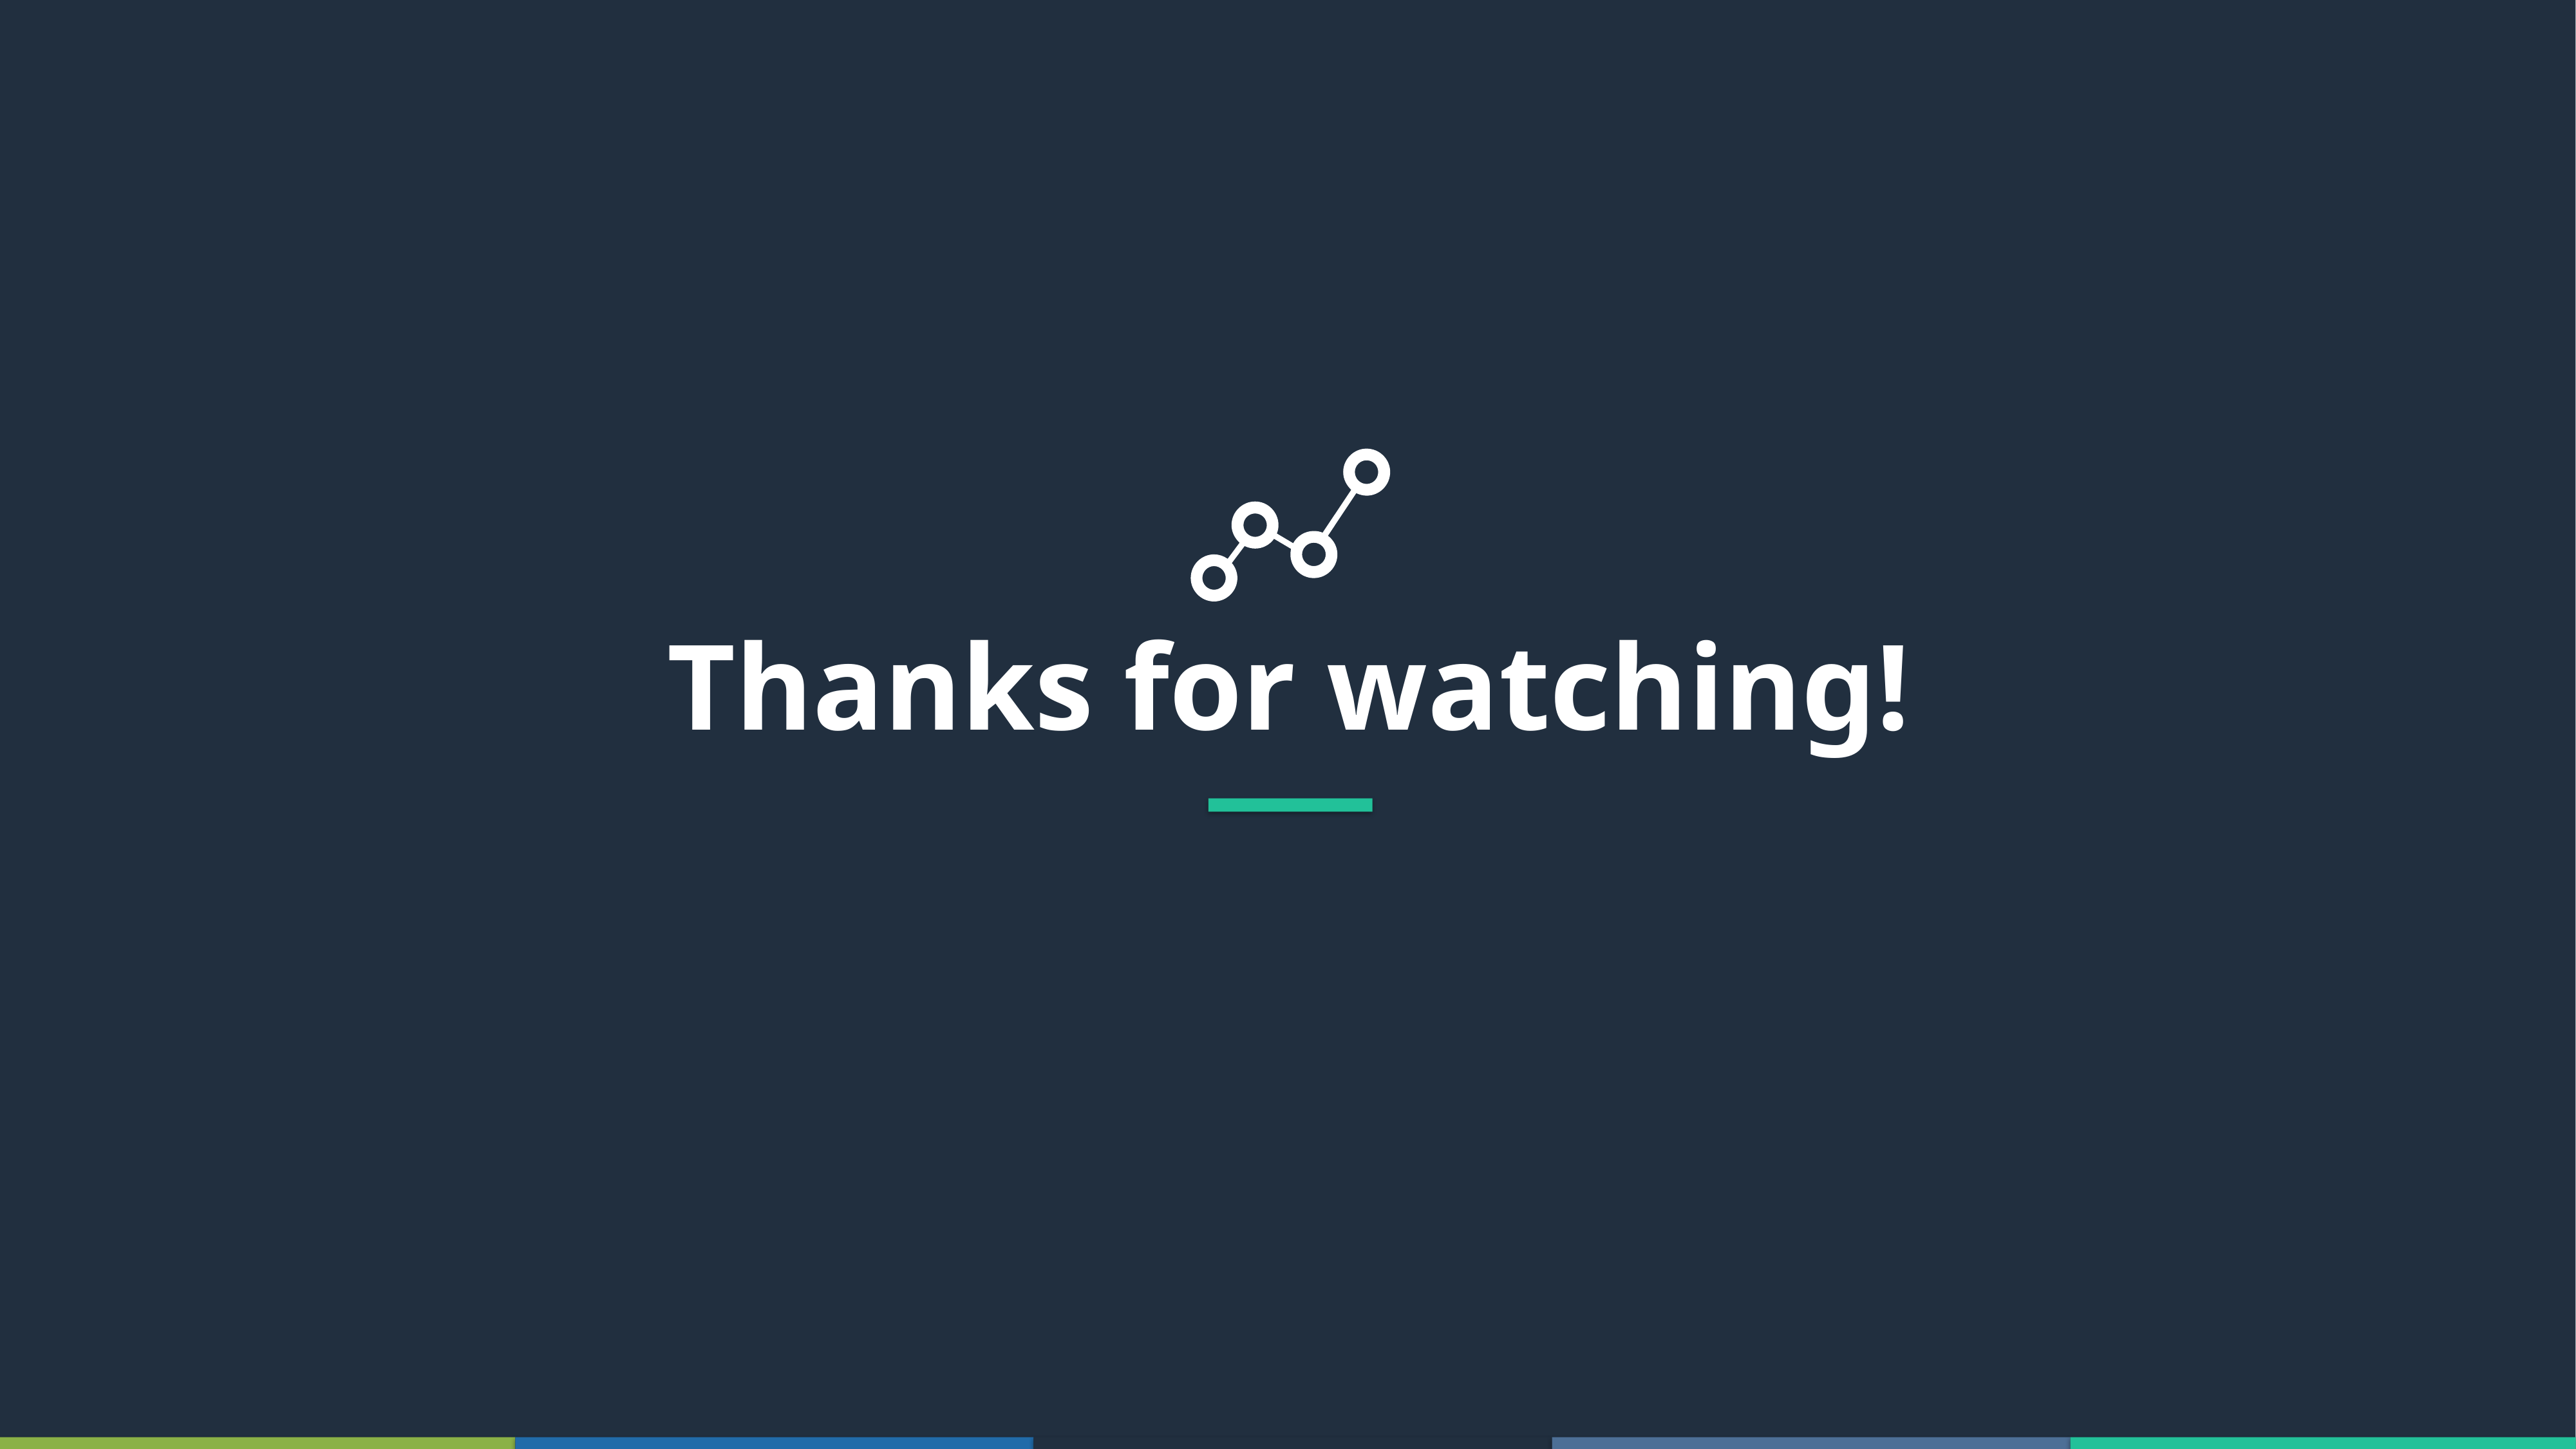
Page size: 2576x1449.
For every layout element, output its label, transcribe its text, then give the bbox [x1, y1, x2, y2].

text_box [1208, 798, 1373, 812]
text_box Thanks for watching! [384, 623, 2194, 880]
text_box [1190, 448, 1391, 601]
